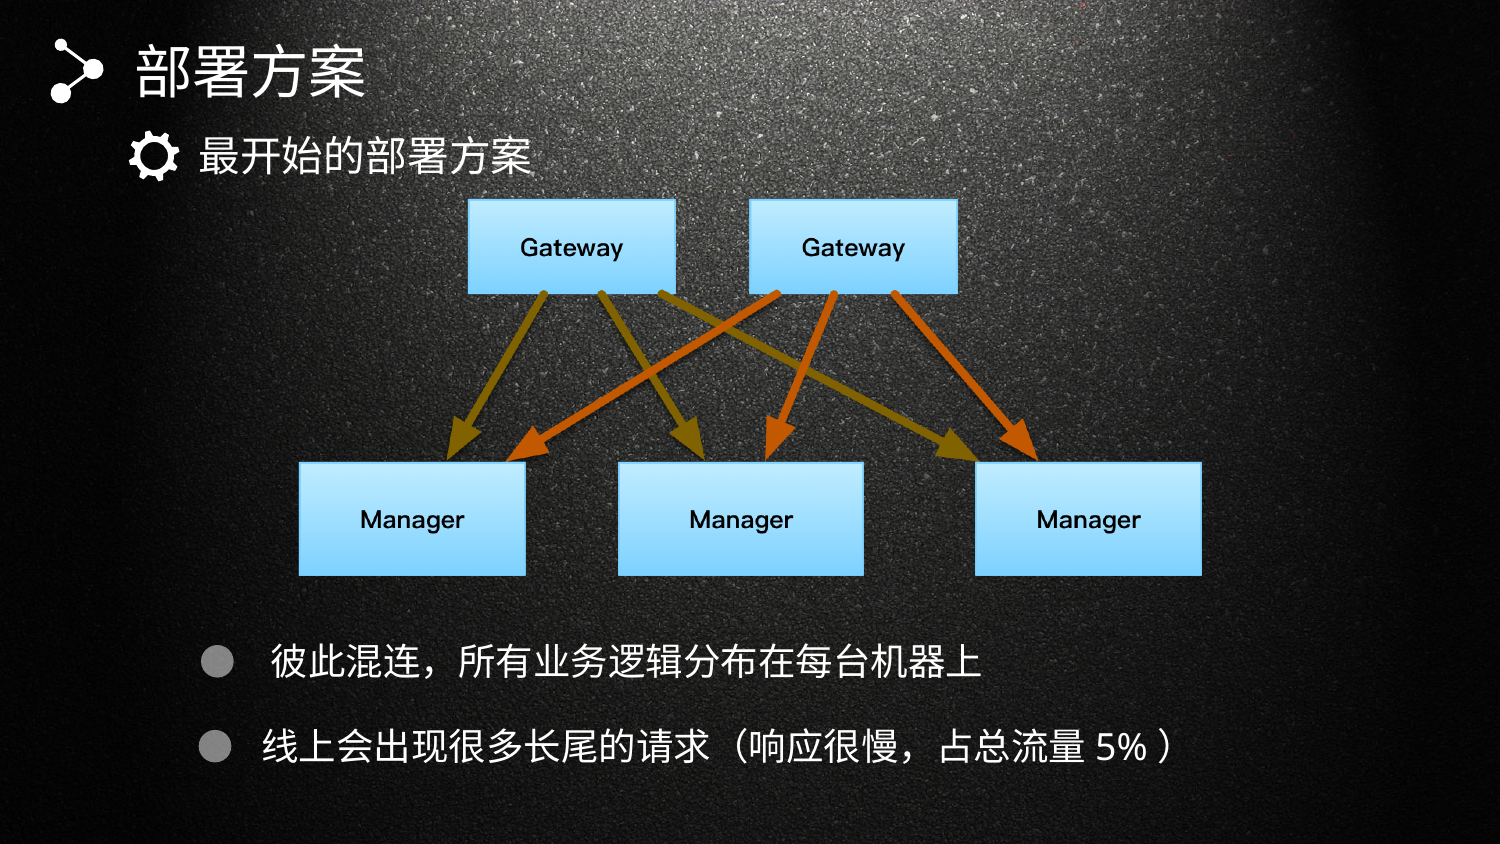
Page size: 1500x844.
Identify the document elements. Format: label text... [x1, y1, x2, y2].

text_box [198, 729, 232, 763]
text_box 最开始的部署方案 [187, 124, 545, 186]
text_box 部署方案 [123, 29, 379, 111]
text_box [60, 44, 94, 94]
text_box [128, 130, 180, 182]
text_box [200, 645, 234, 678]
text_box 彼此混连，所有业务逻辑分布在每台机器上 [259, 632, 995, 689]
picture [0, 0, 1500, 844]
text_box 线上会出现很多长尾的请求（响应很慢，占总流量5%） [250, 717, 1206, 774]
